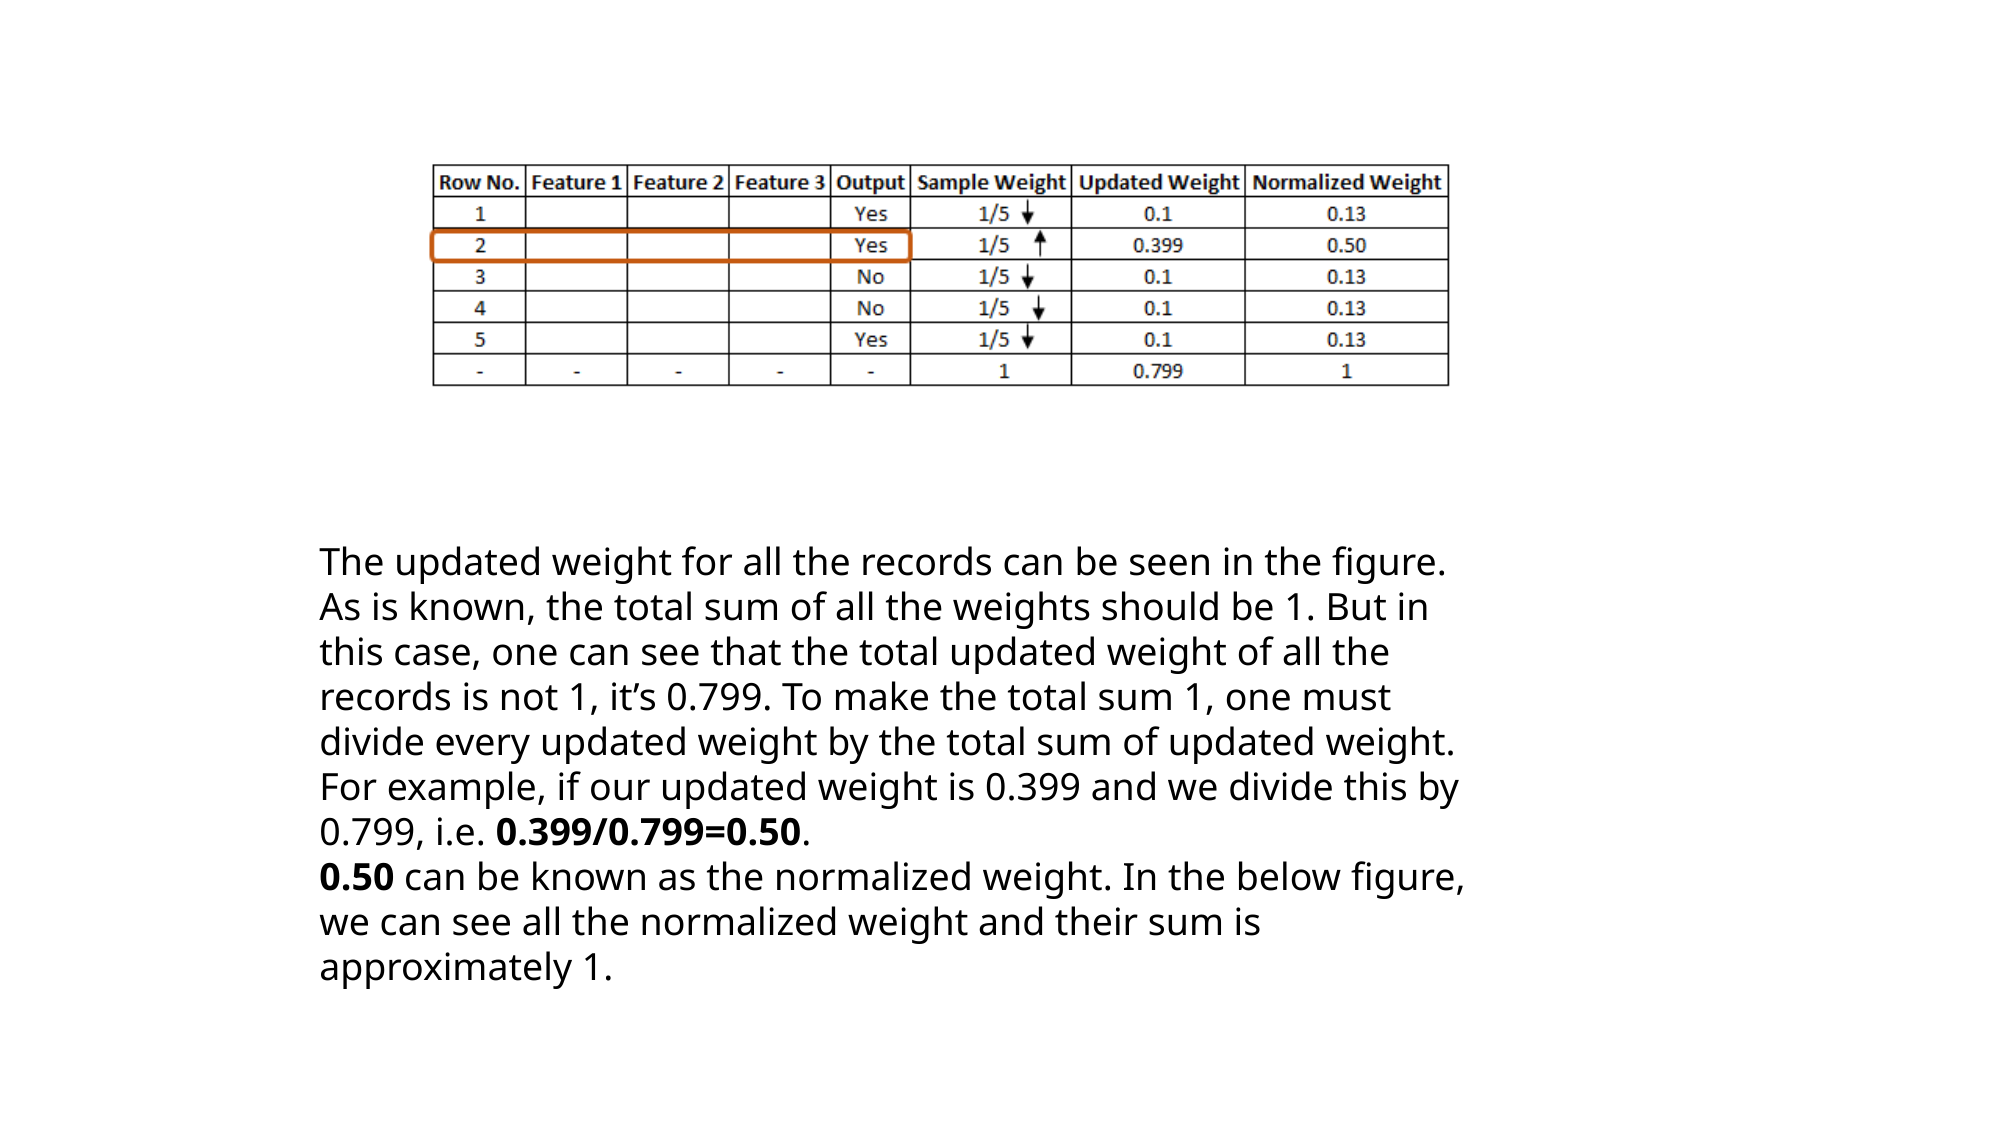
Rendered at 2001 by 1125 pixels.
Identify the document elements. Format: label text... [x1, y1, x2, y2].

picture [410, 130, 1476, 424]
text_box The updated weight for all the records can be seen in the figure. As is known, the total sum of all the weights should be 1. But in this case, one can see that the total updated weight of all the records is not 1, it’s 0.799. To make the total sum 1, one must divide every updated weight by the total sum of updated weight. For example, if our updated weight is 0.399 and we divide this by 0.799, i.e. 0.399/0.799=0.50. 0.50 can be known as the normalized weight. In the below figure, we can see all the normalized weight and their sum is approximately 1. [304, 530, 1500, 995]
